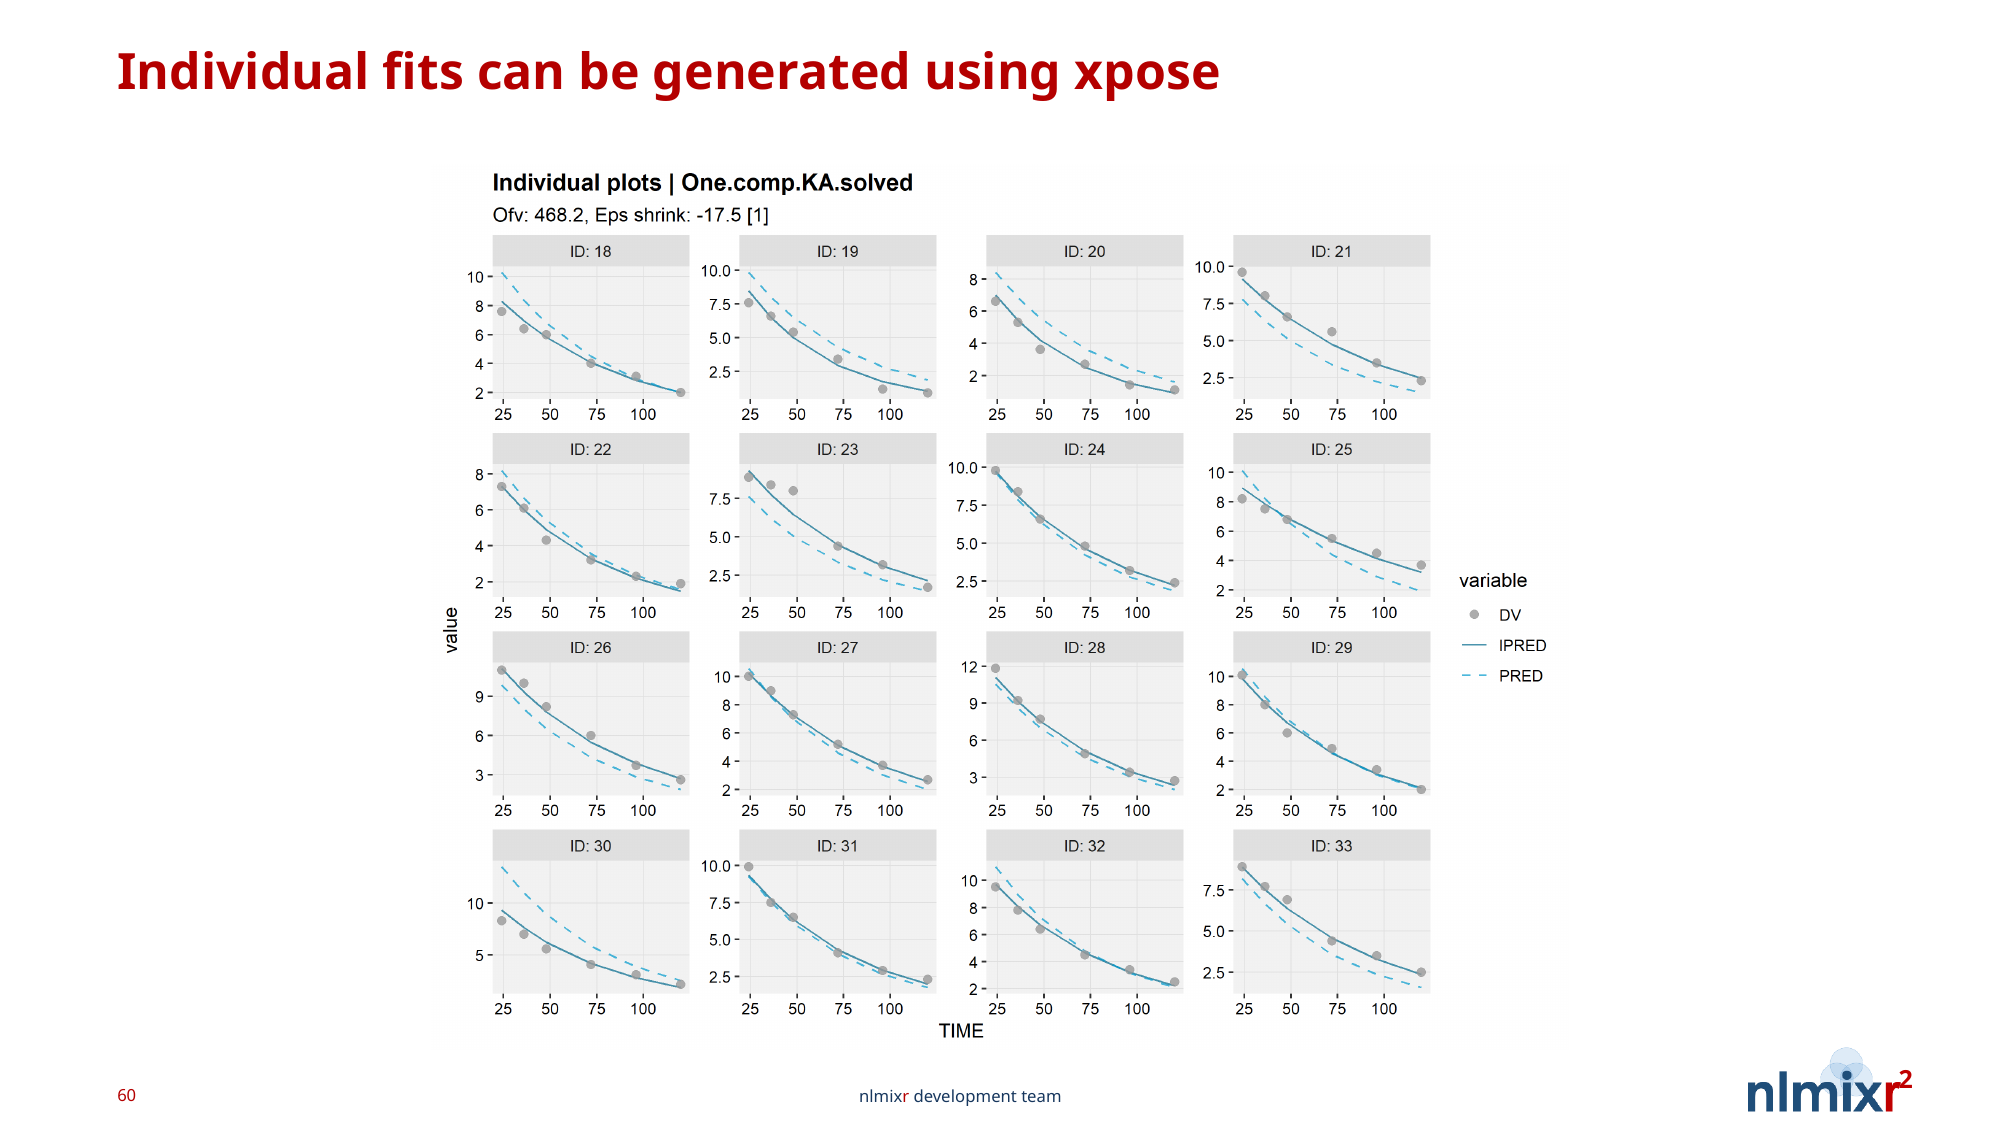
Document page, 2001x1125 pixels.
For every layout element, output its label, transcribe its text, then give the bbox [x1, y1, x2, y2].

title Individual fits can be generated using xpose [102, 18, 1898, 181]
picture [430, 164, 1569, 1051]
footer nlmixr development team [354, 1076, 1567, 1115]
picture [1738, 1036, 1910, 1123]
slide_number 60 [102, 1076, 276, 1115]
